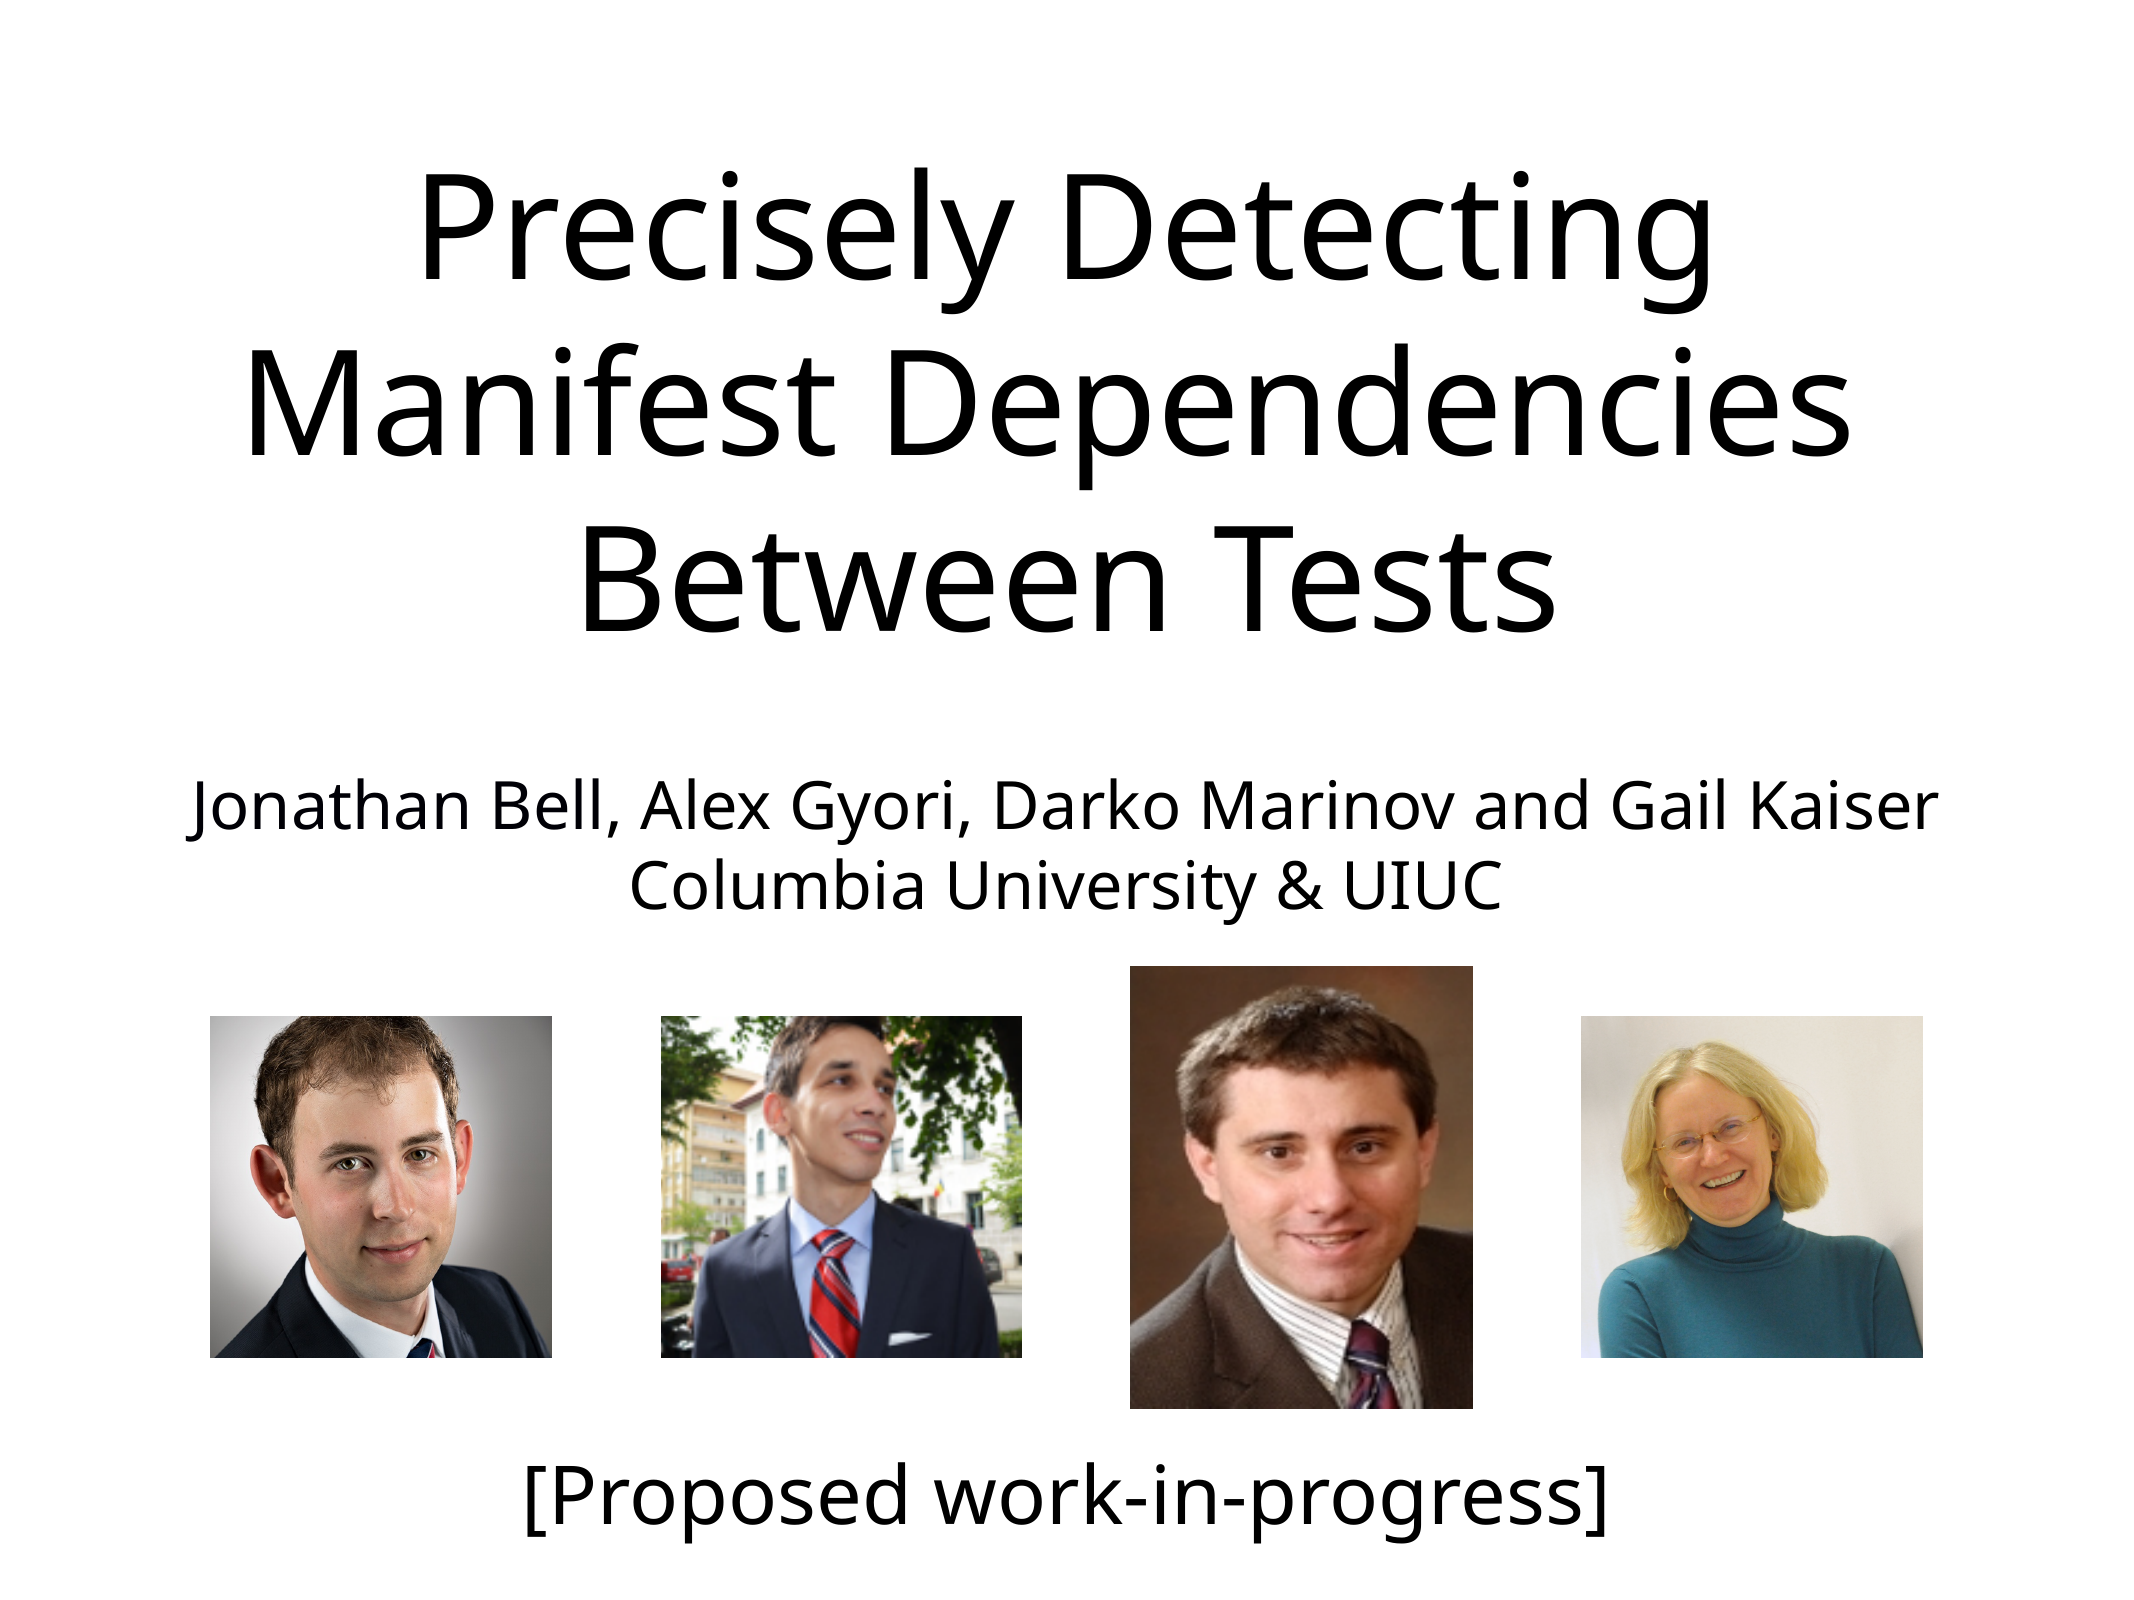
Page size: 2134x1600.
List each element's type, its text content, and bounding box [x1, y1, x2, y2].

picture [660, 1016, 1022, 1359]
title Precisely Detecting Manifest Dependencies Between Tests [207, 126, 1926, 670]
picture [1130, 966, 1473, 1409]
text_box Jonathan Bell, Alex Gyori, Darko Marinov and Gail Kaiser Columbia University & UIUC [136, 754, 1997, 940]
picture [1581, 1016, 1923, 1359]
picture [210, 1016, 552, 1359]
text_box [Proposed work-in-progress] [513, 1435, 1620, 1550]
